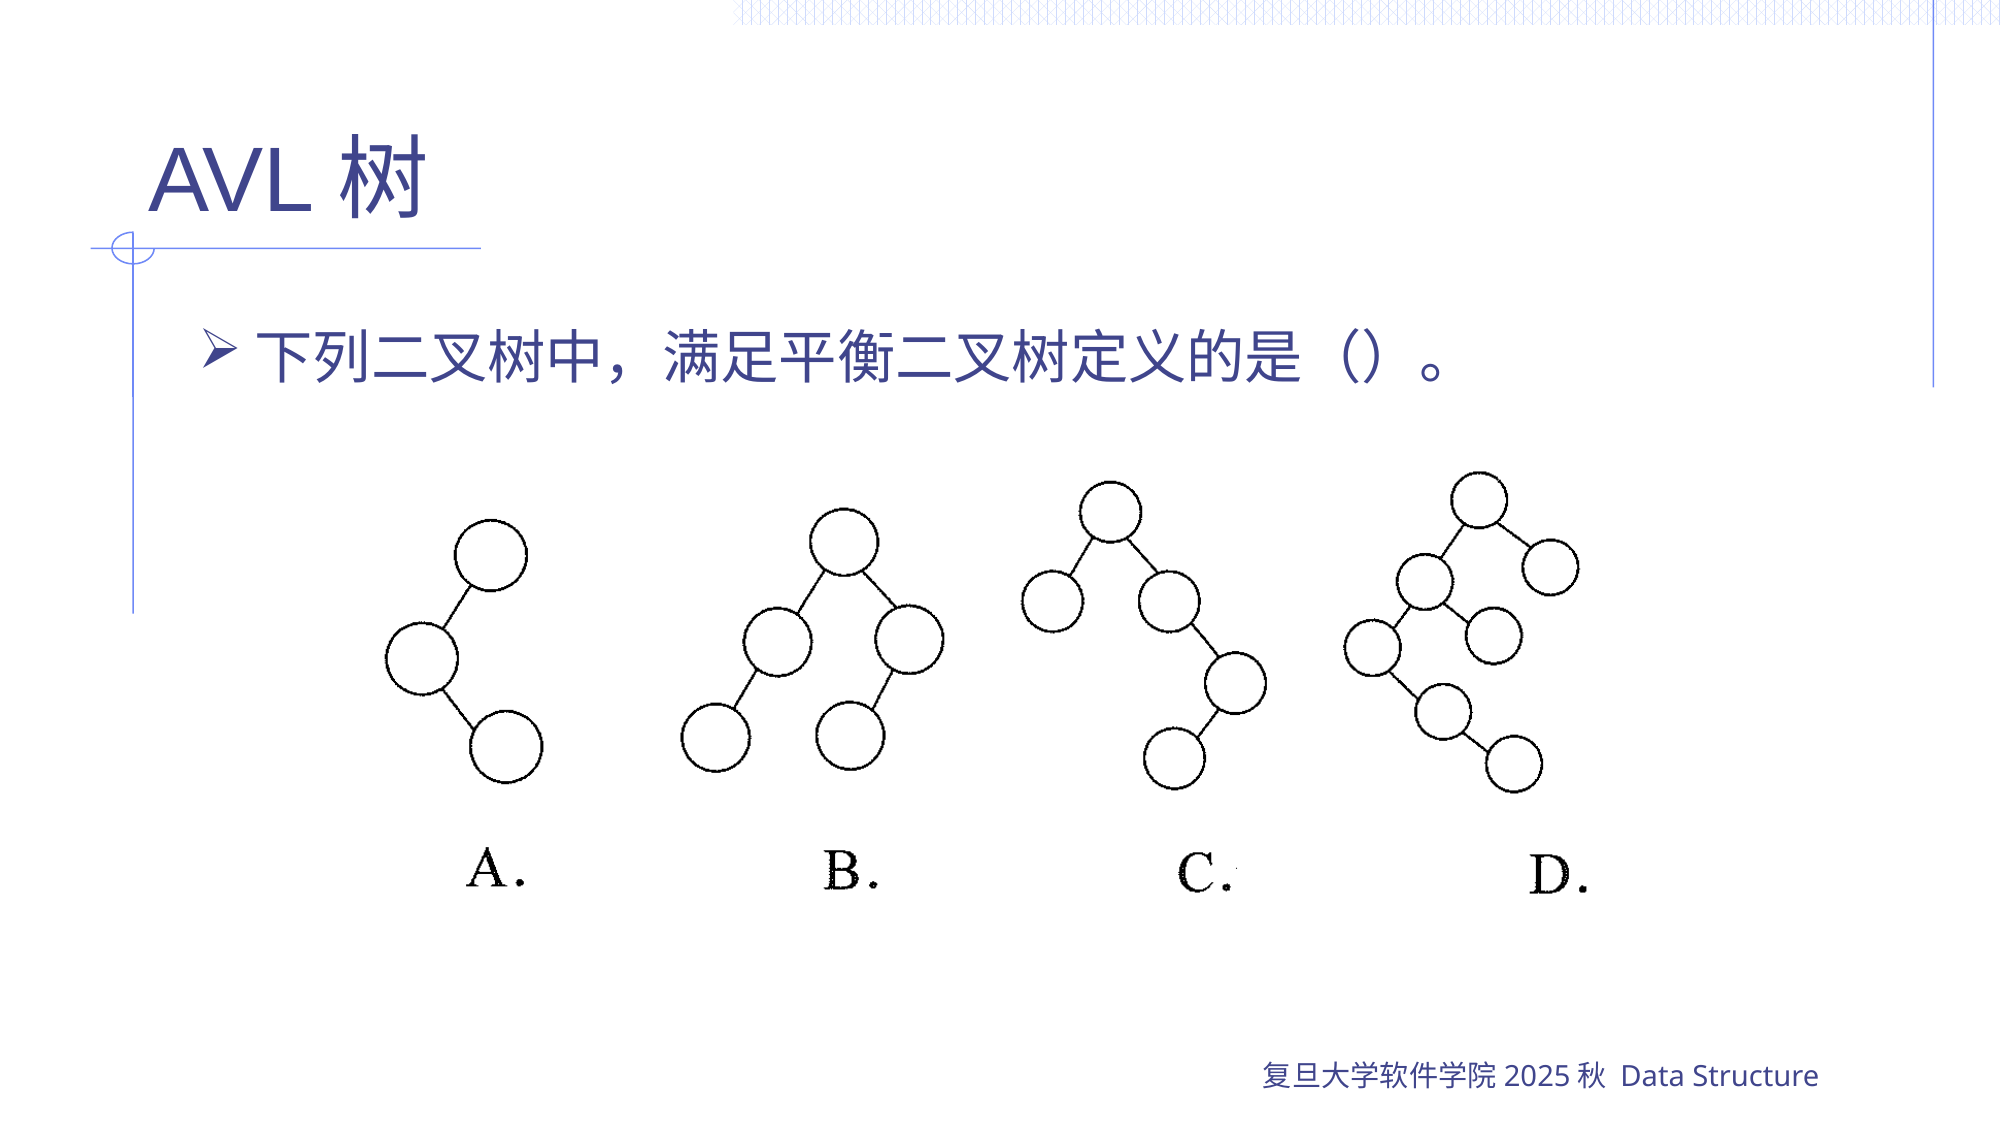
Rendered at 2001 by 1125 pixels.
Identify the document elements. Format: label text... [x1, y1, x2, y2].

picture [260, 455, 1707, 906]
list 下列二叉树中，满足平衡二叉树定义的是（）。 [183, 312, 1884, 988]
title AVL树 [133, 50, 1834, 238]
